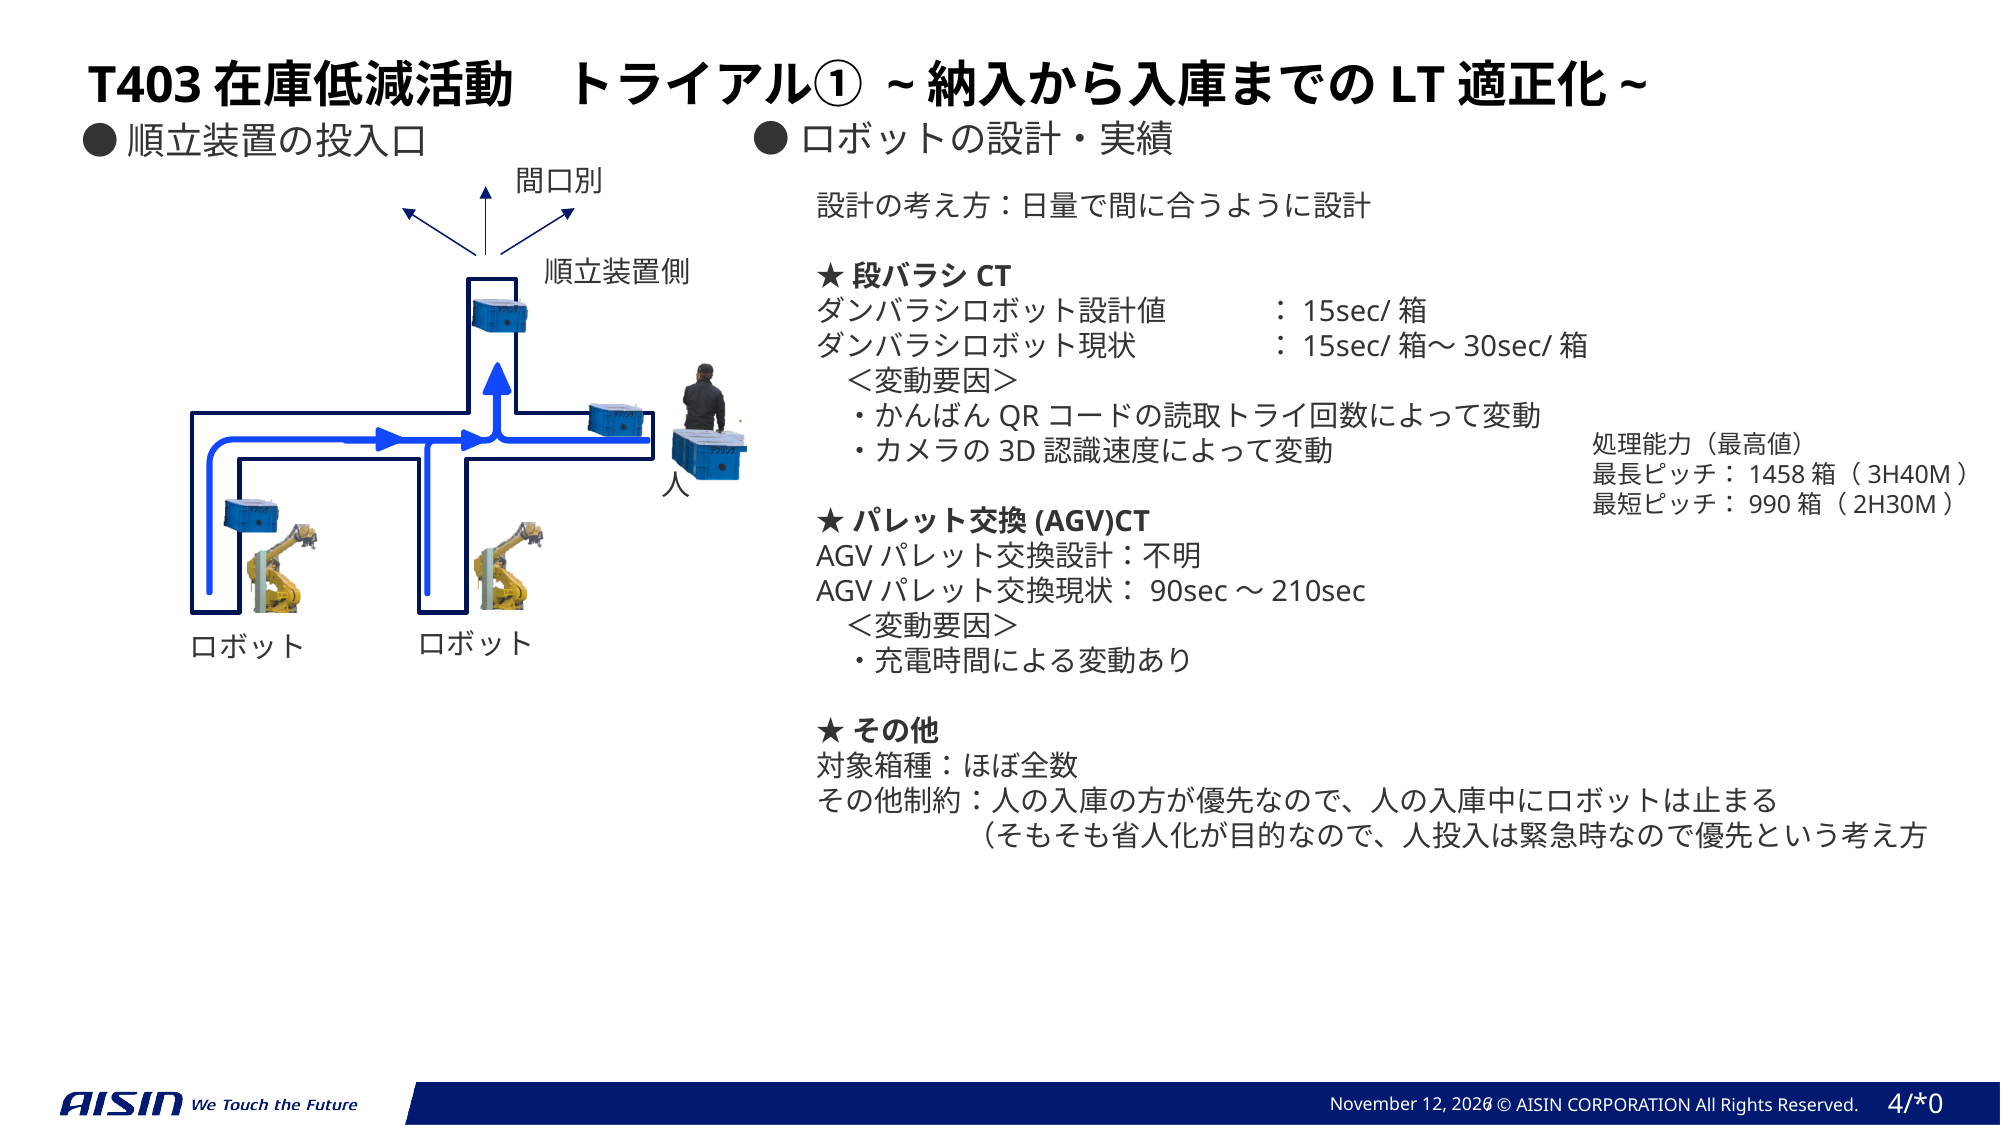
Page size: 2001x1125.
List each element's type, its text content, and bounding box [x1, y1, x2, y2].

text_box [191, 278, 654, 613]
text_box 順立装置側 [529, 245, 706, 296]
picture [473, 521, 550, 611]
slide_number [1142, 1093, 1508, 1116]
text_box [500, 207, 575, 255]
text_box ロボット [402, 621, 550, 668]
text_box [401, 207, 477, 256]
picture [470, 293, 529, 340]
text_box 設計の考え方：日量で間に合うように設計 ★段バラシCT ダンバラシロボット設計値 ：15sec/箱 ダンバラシロボット現状 ：15sec/箱～30sec/箱 ＜変動要因＞ ・かんばんQRコードの読取トライ回数によって変動 ・カメラの3D認識速度によって変動 ★パレット交換(AGV)CT AGVパレット交換設計：不明 AGVパレット交換現状：90sec～210sec ＜変動要因＞ ・充電時間による変動あり ★その他 対象箱種：ほぼ全数 その他制約：人の入庫の方が優先なので、人の入庫中にロボットは止まる （そもそも省人化が目的なので、人投入は緊急時なので優先という考え方 [801, 180, 1961, 860]
text_box ロボット [175, 620, 322, 671]
picture [664, 354, 748, 485]
text_box 人 [658, 489, 706, 509]
picture [586, 398, 645, 445]
text_box ●ロボットの設計・実績 [738, 107, 1190, 168]
picture [221, 493, 323, 613]
picture [0, 1082, 2000, 1125]
text_box 処理能力（最高値） 最長ピッチ：1458箱（3H40M） 最短ピッチ：990箱（2H30M） [1577, 421, 1998, 526]
text_box ●順立装置の投入口 [66, 109, 443, 170]
text_box 間口別 [501, 154, 619, 205]
list T403在庫低減活動 トライアル① ~納入から入庫までのLT適正化~ [72, 44, 1934, 103]
